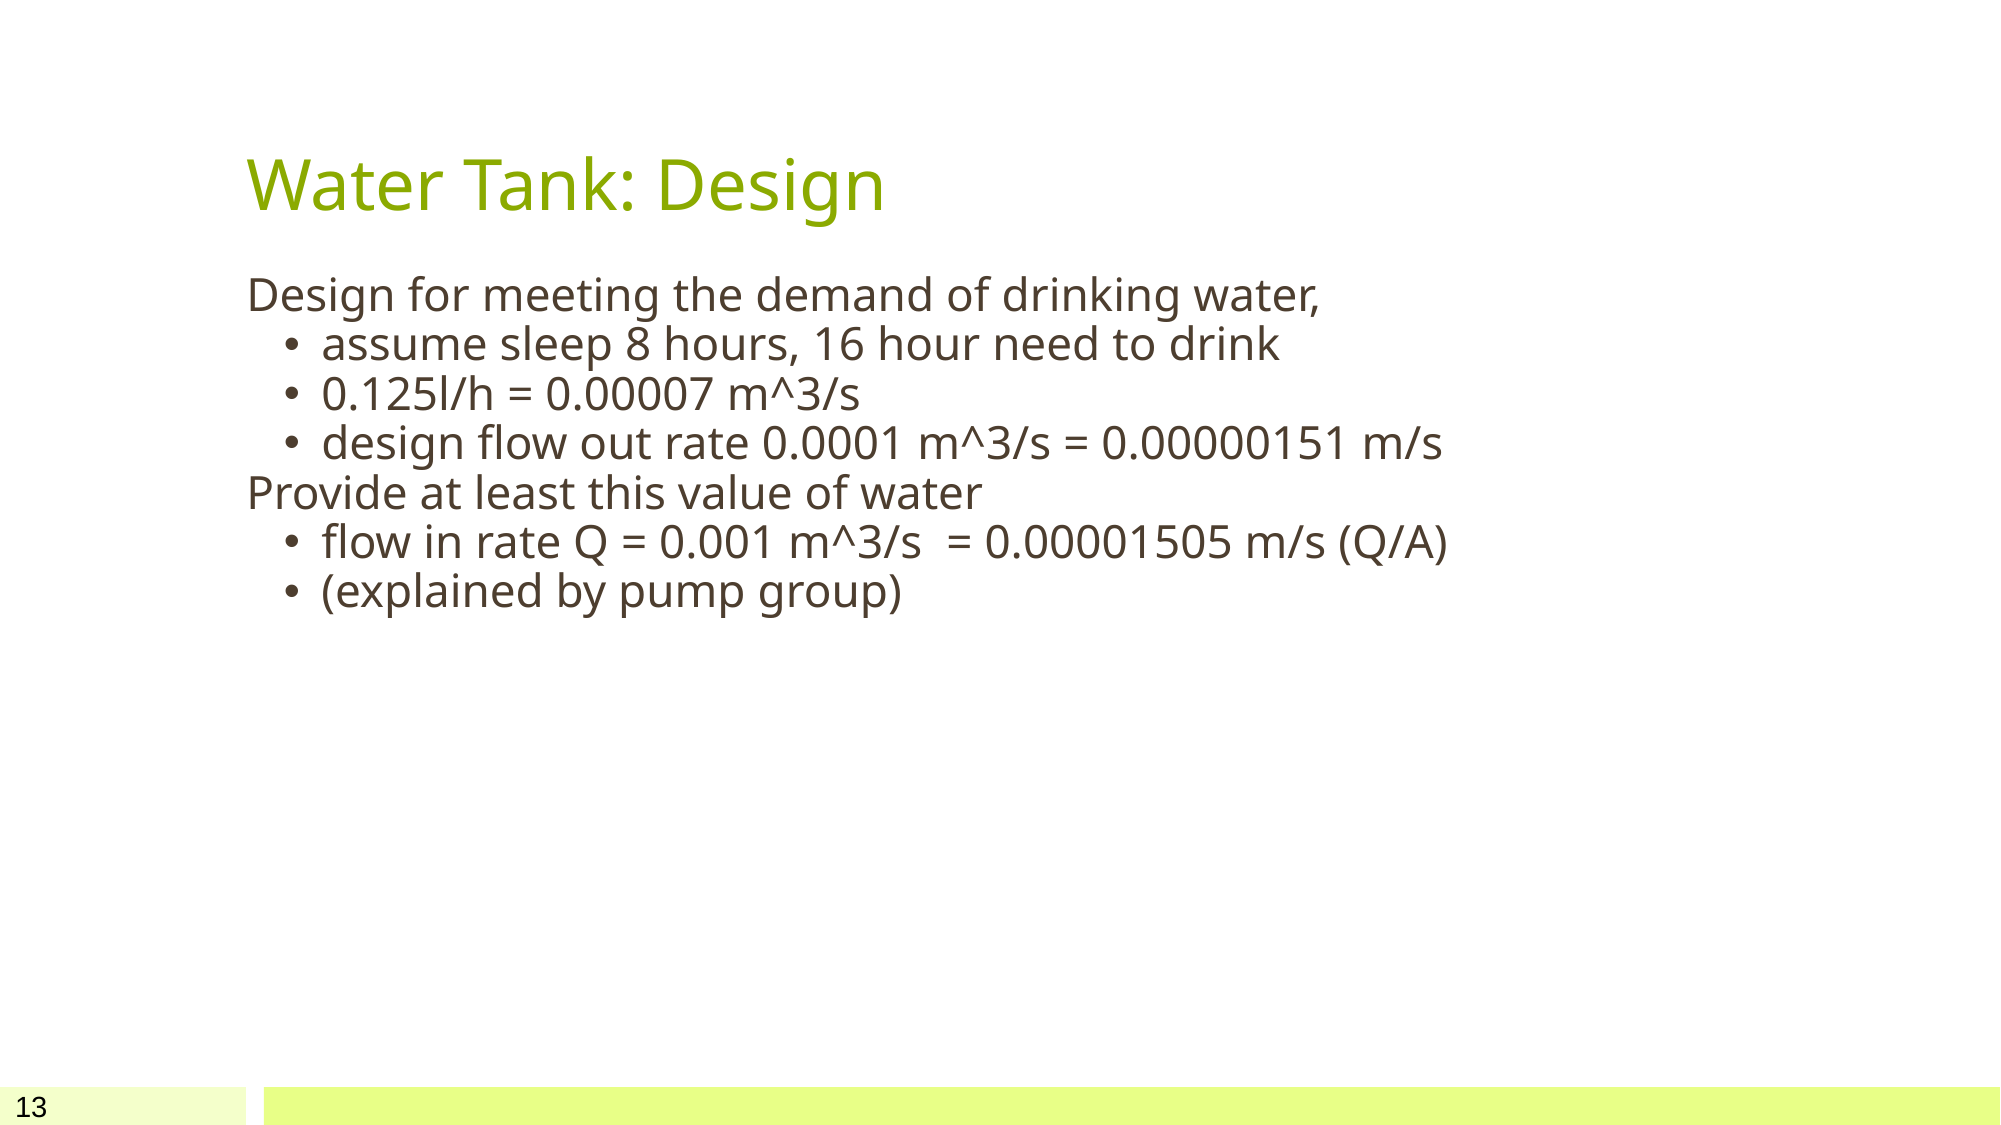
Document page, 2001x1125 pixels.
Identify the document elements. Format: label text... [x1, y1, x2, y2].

list Design for meeting the demand of drinking water, assume sleep 8 hours, 16 hour need to drink 0.125l/h = 0.00007 m^3/s design flow out rate 0.0001 m^3/s = 0.00000151 m/s Provide at least this value of water flow in rate Q = 0.001 m^3/s = 0.00001505 m/s (Q/A) (explained by pump group) [231, 256, 1769, 1037]
slide_number ‹#› [0, 1087, 68, 1125]
title Water Tank: Design [231, 45, 1769, 240]
